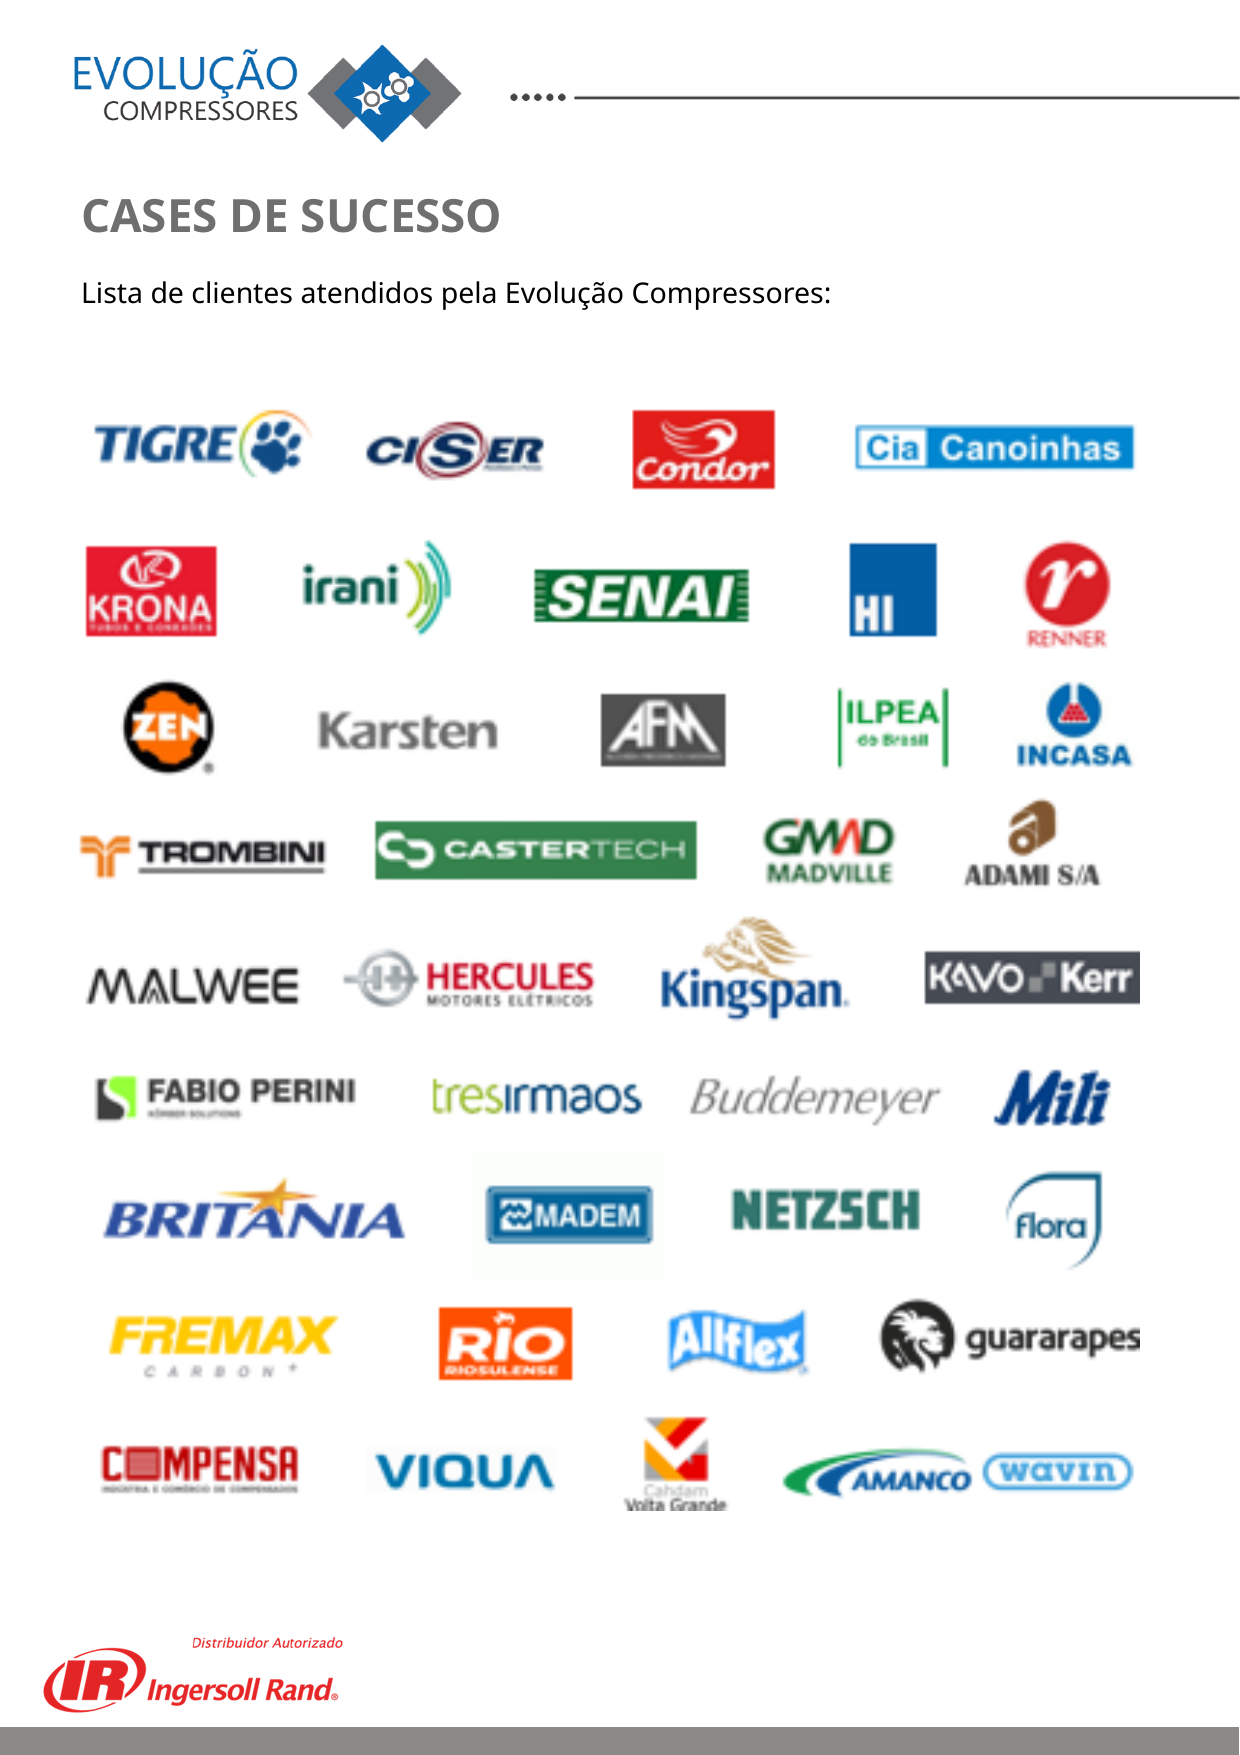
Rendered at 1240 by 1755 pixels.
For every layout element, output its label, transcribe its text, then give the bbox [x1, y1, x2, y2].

picture [0, 6, 1240, 148]
text_box CASES DE SUCESSO [81, 177, 838, 242]
text_box [67, 397, 1140, 1511]
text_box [0, 1726, 1240, 1755]
text_box Lista de clientes atendidos pela Evolução Compressores: [81, 268, 1171, 309]
text_box [0, 1599, 387, 1725]
